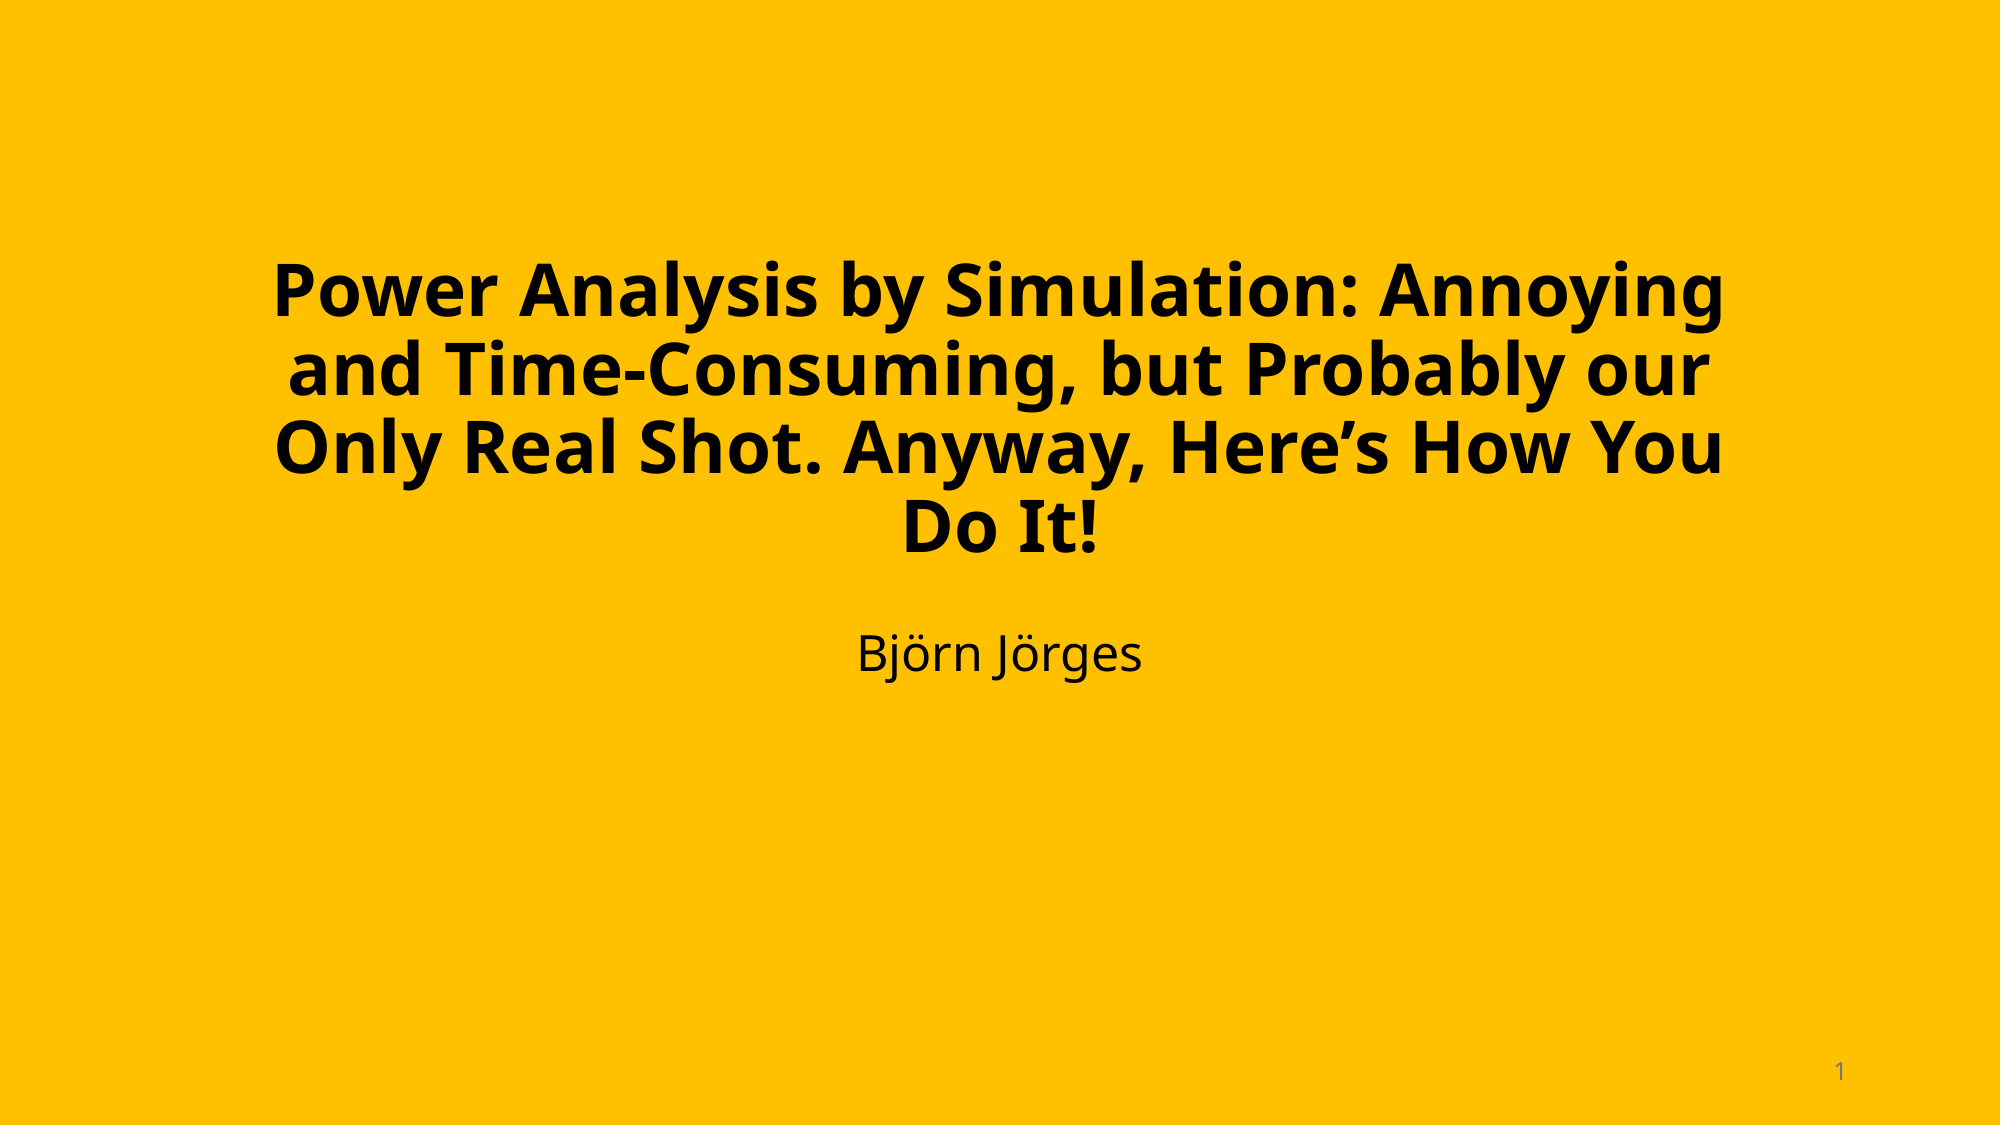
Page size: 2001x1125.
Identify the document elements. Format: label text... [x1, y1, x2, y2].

subtitle Björn Jörges [249, 621, 1750, 893]
slide_number 1 [1412, 1042, 1863, 1103]
title Power Analysis by Simulation: Annoying and Time-Consuming, but Probably our Only Real Shot. Anyway, Here’s How You Do It! [249, 184, 1750, 576]
